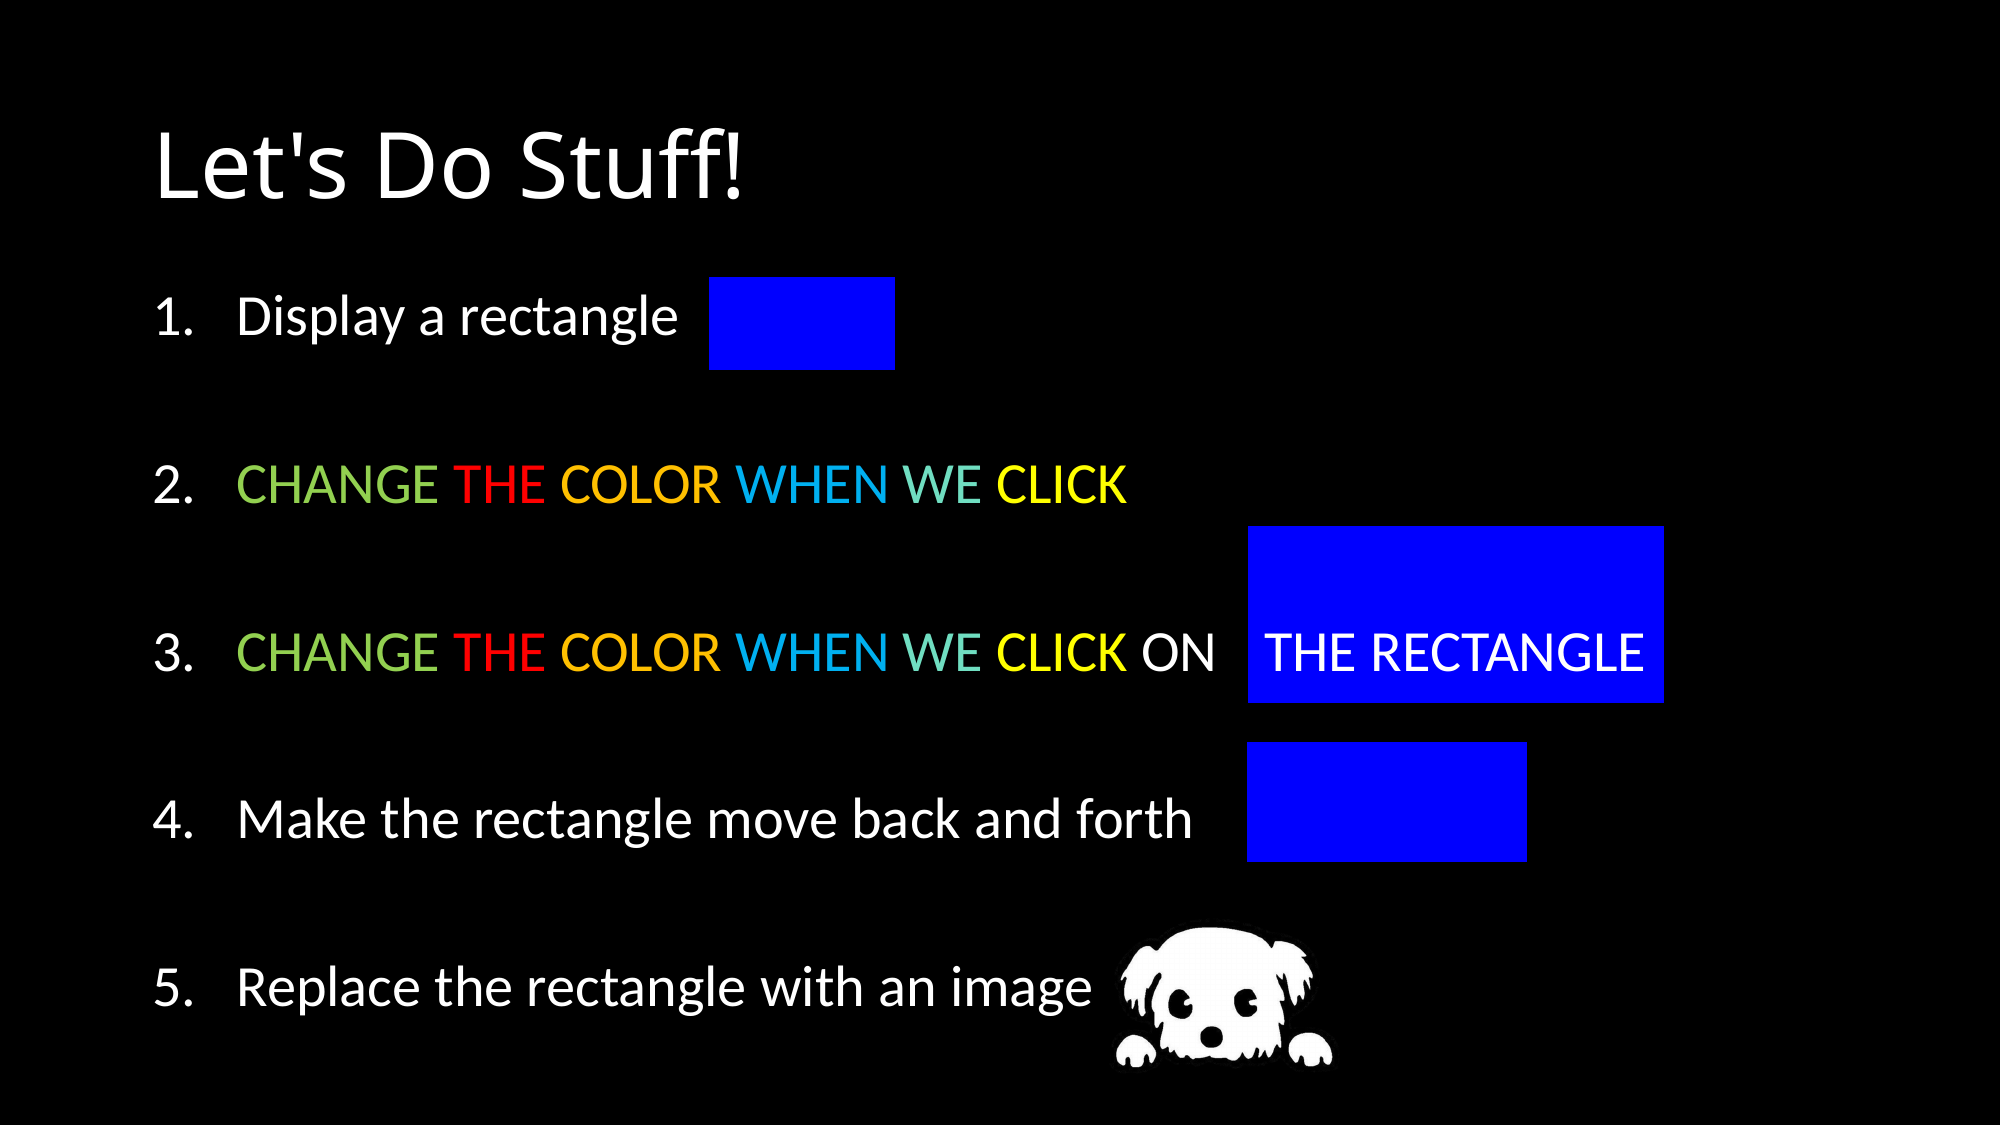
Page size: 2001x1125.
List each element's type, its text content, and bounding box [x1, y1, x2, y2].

picture [1248, 526, 1664, 704]
picture [709, 277, 895, 370]
title Let's Do Stuff! [137, 59, 1863, 278]
picture [1247, 742, 1527, 862]
list Display a rectangle CHANGE THE COLOR WHEN WE CLICK CHANGE THE COLOR WHEN WE CLICK ON Make the rectangle move back and forth Replace the rectangle with an image [137, 278, 1248, 992]
picture [1105, 912, 1345, 1075]
